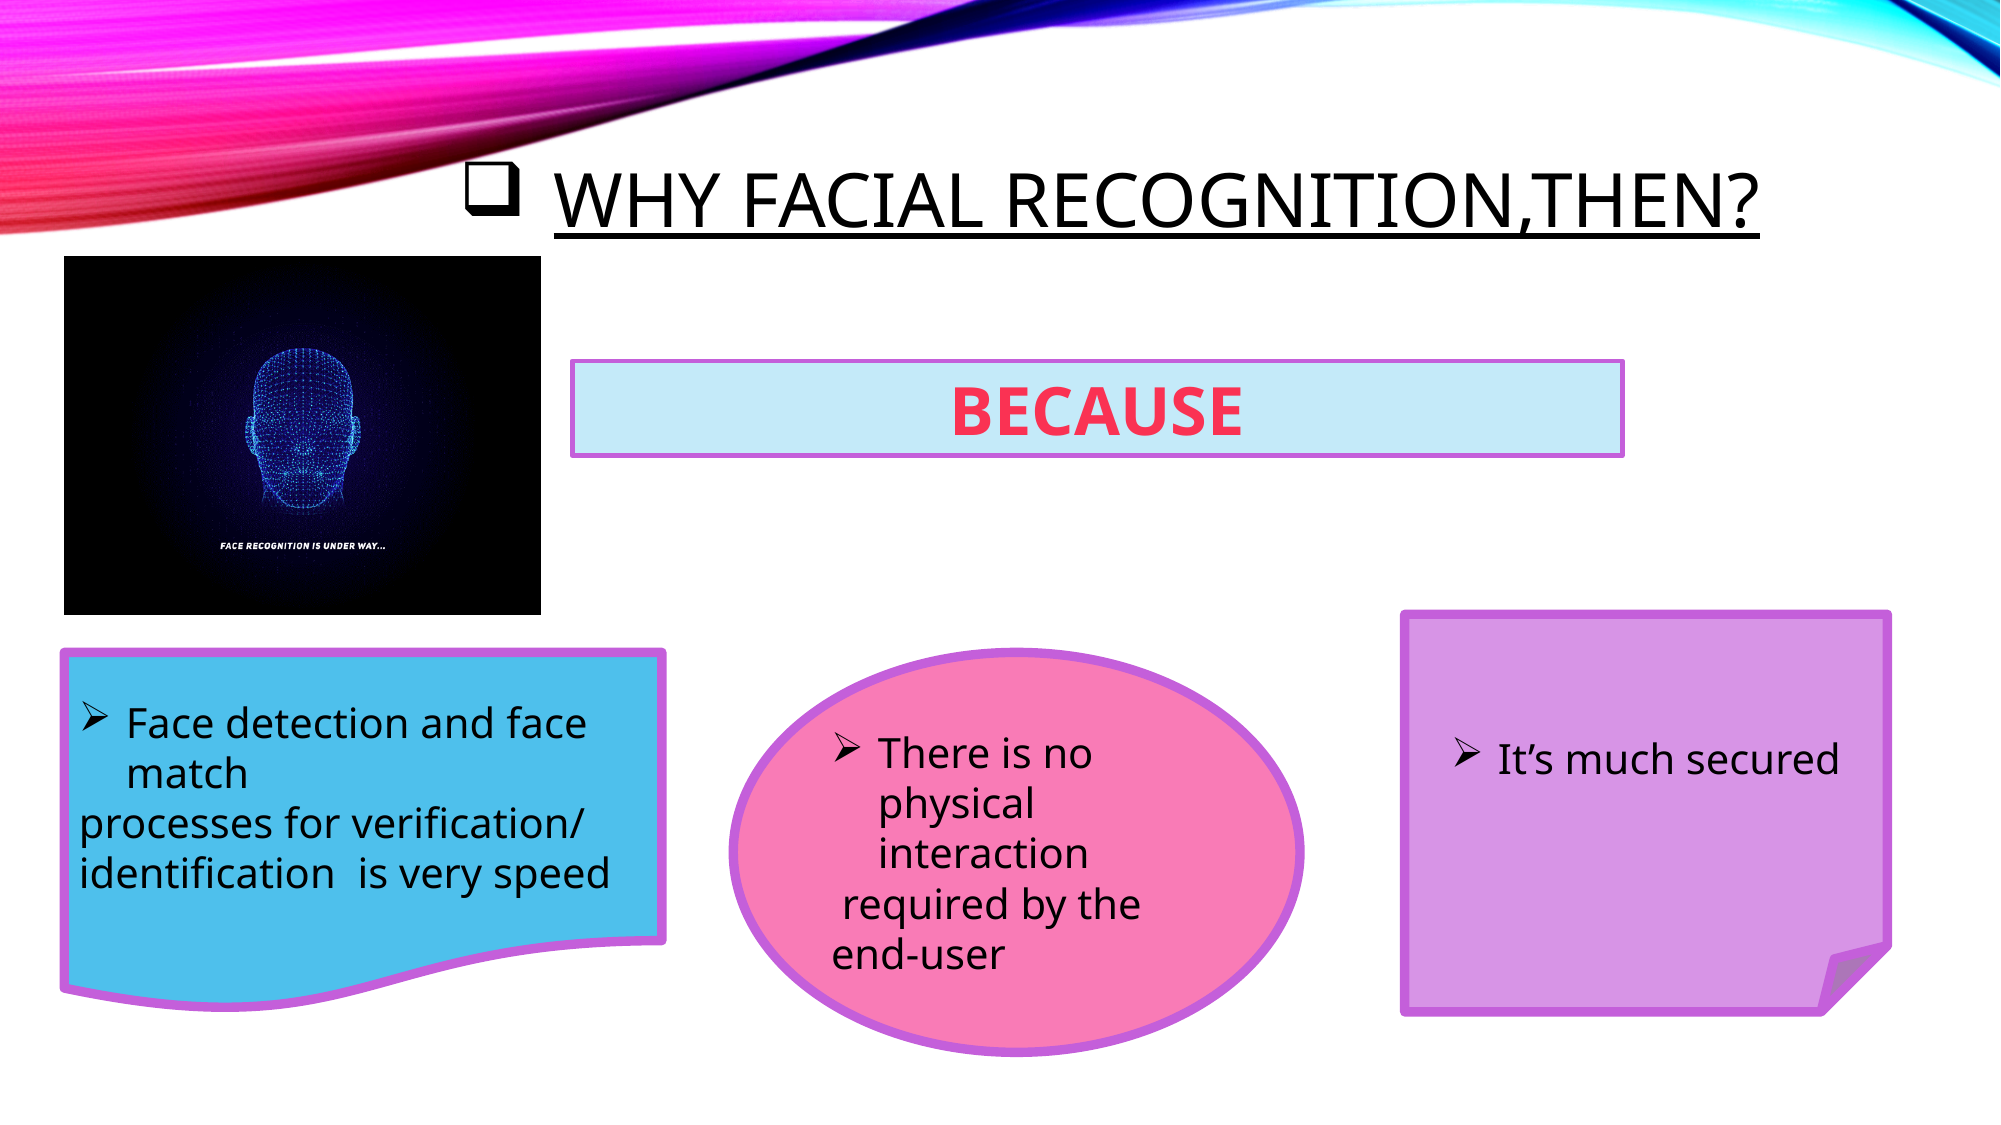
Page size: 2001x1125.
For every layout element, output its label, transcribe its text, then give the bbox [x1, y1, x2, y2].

picture [1890, 0, 2000, 75]
picture [0, 0, 2000, 237]
text_box It’s much secured [1403, 613, 1889, 1013]
text_box There is no physical interaction required by the end-user [732, 651, 1301, 1054]
picture [1910, 0, 2000, 45]
text_box Face detection and face match processes for verification/ identification is very speed [63, 651, 663, 1009]
text_box BECAUSE [572, 360, 1623, 456]
title WHY FACIAL RECOGNITION,then? [363, 97, 1776, 310]
picture [64, 256, 542, 615]
